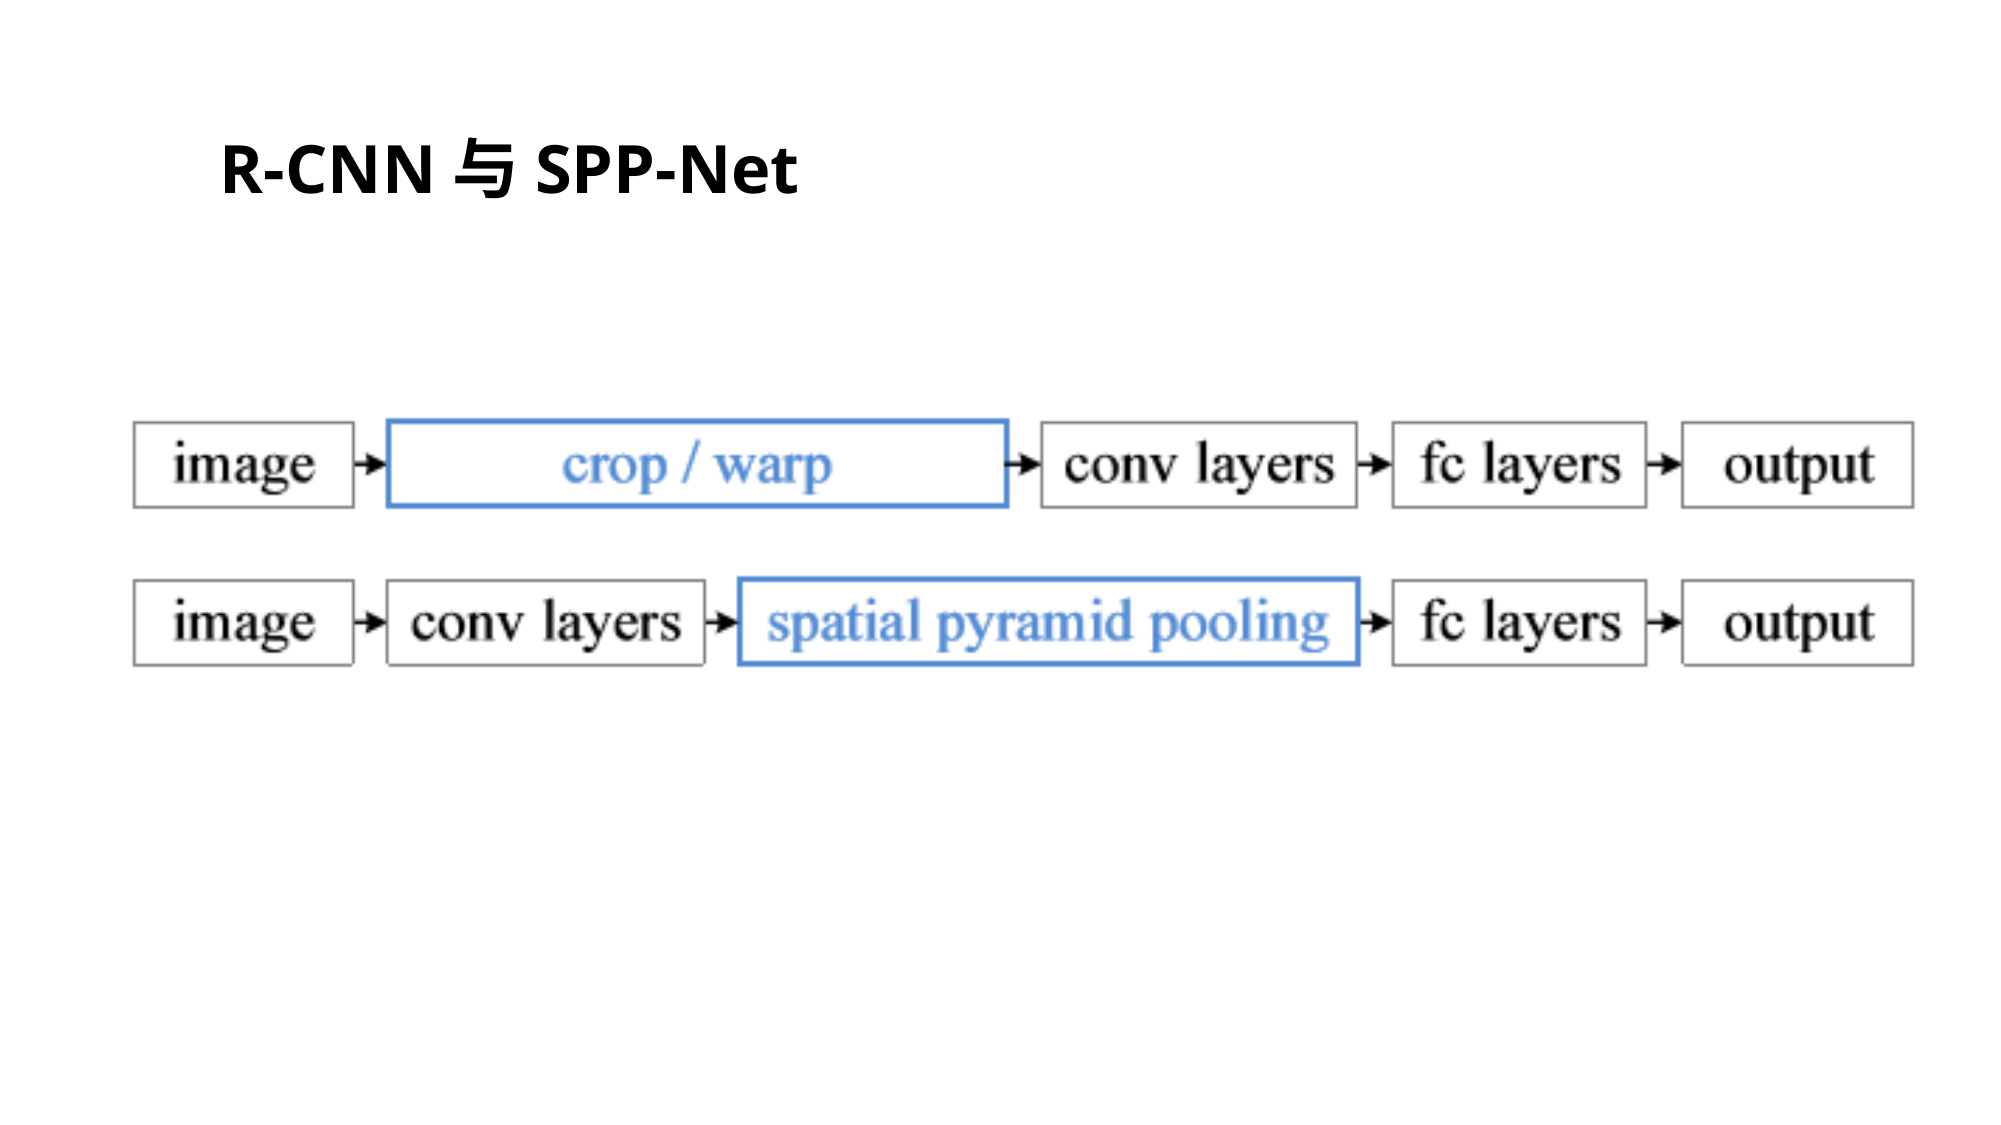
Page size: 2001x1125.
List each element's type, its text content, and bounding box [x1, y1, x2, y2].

picture [100, 377, 1963, 707]
text_box R-CNN与SPP-Net [205, 119, 947, 214]
